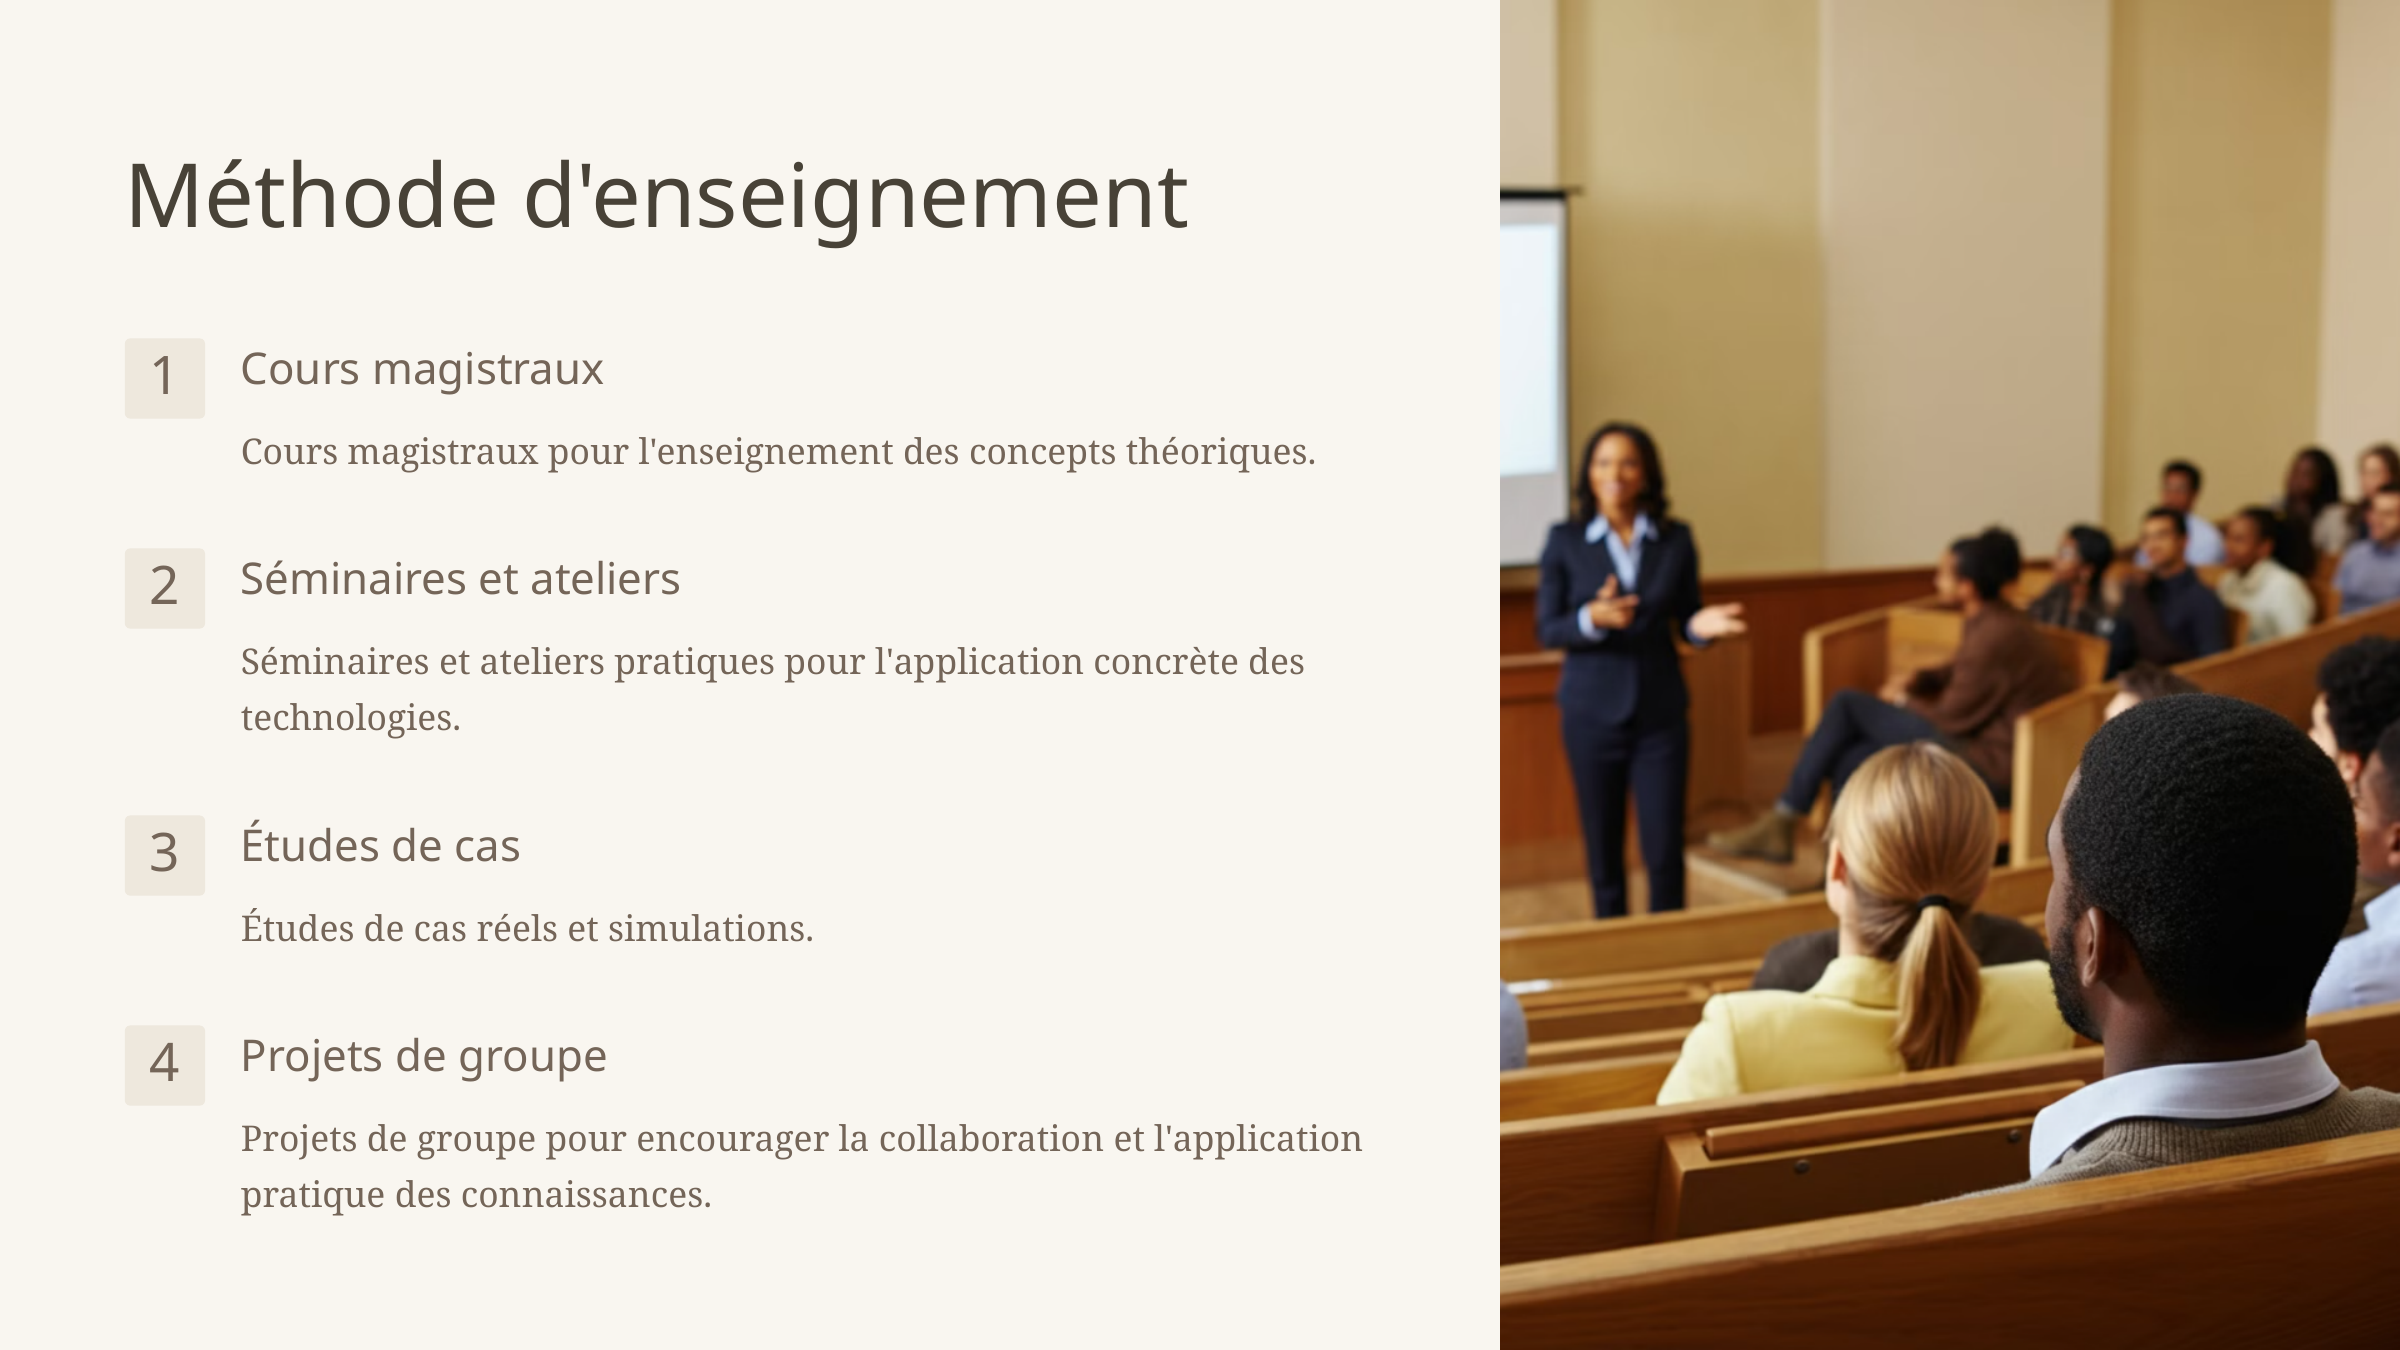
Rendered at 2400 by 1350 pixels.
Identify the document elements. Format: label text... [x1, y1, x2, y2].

text_box Projets de groupe pour encourager la collaboration et l'application pratique des connaissances. [240, 1102, 1376, 1217]
text_box Études de cas réels et simulations. [240, 892, 1376, 950]
text_box Cours magistraux pour l'enseignement des concepts théoriques. [240, 415, 1376, 473]
text_box 4 [148, 1038, 182, 1093]
text_box 3 [148, 828, 181, 883]
text_box [124, 815, 206, 896]
text_box [124, 338, 206, 419]
text_box Séminaires et ateliers [240, 548, 716, 605]
text_box Projets de groupe [240, 1025, 687, 1082]
text_box 1 [152, 351, 178, 406]
text_box Études de cas [240, 815, 687, 872]
picture [1499, 0, 2400, 1350]
text_box [124, 548, 206, 629]
text_box [124, 1025, 206, 1106]
text_box Cours magistraux [240, 338, 687, 395]
text_box Méthode d'enseignement [124, 133, 1230, 245]
text_box 2 [148, 561, 182, 616]
text_box Séminaires et ateliers pratiques pour l'application concrète des technologies. [240, 625, 1376, 740]
